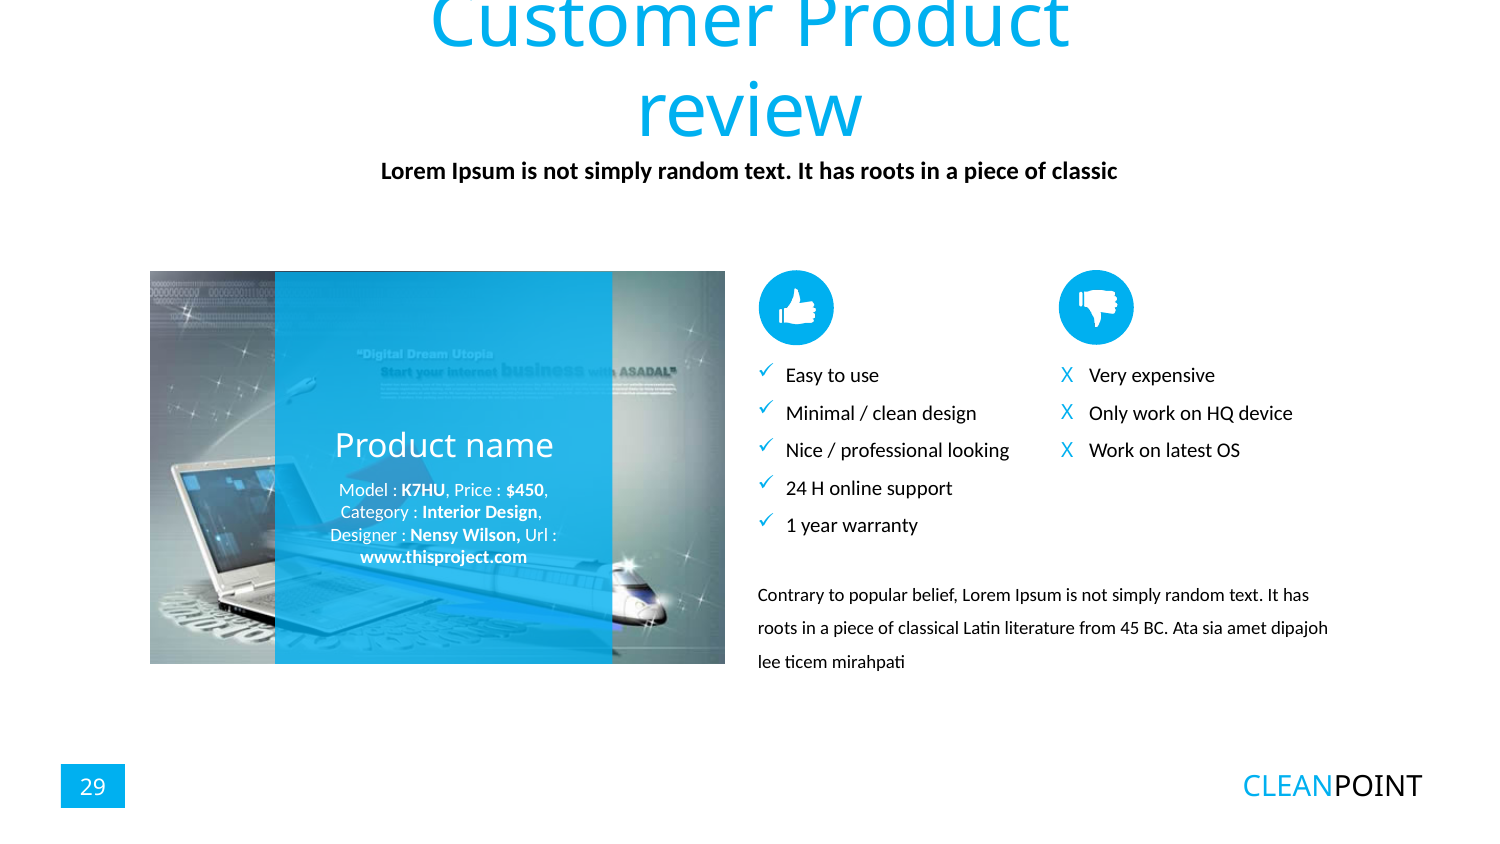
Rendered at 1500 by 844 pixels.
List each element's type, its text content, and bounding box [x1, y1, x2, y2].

text_box [615, 270, 727, 666]
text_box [1058, 269, 1135, 345]
text_box [148, 270, 273, 666]
text_box CLEANPOINT [149, 746, 1438, 810]
text_box Lorem Ipsum is not simply random text. It has roots in a piece of classic [149, 146, 1350, 192]
text_box 29 [59, 762, 127, 810]
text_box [758, 269, 835, 346]
text_box Easy to use Minimal / clean design Nice / professional looking 24 H online support 1 year warranty [742, 342, 1059, 545]
text_box Very expensive Only work on HQ device Work on latest OS [1046, 342, 1363, 470]
text_box [273, 270, 615, 666]
title Customer Product review [300, 96, 1200, 146]
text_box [299, 396, 589, 577]
text_box Contrary to popular belief, Lorem Ipsum is not simply random text. It has roots in a piece of classical Latin literature from 45 BC. Ata sia amet dipajoh lee ticem mirahpati [743, 563, 1358, 680]
